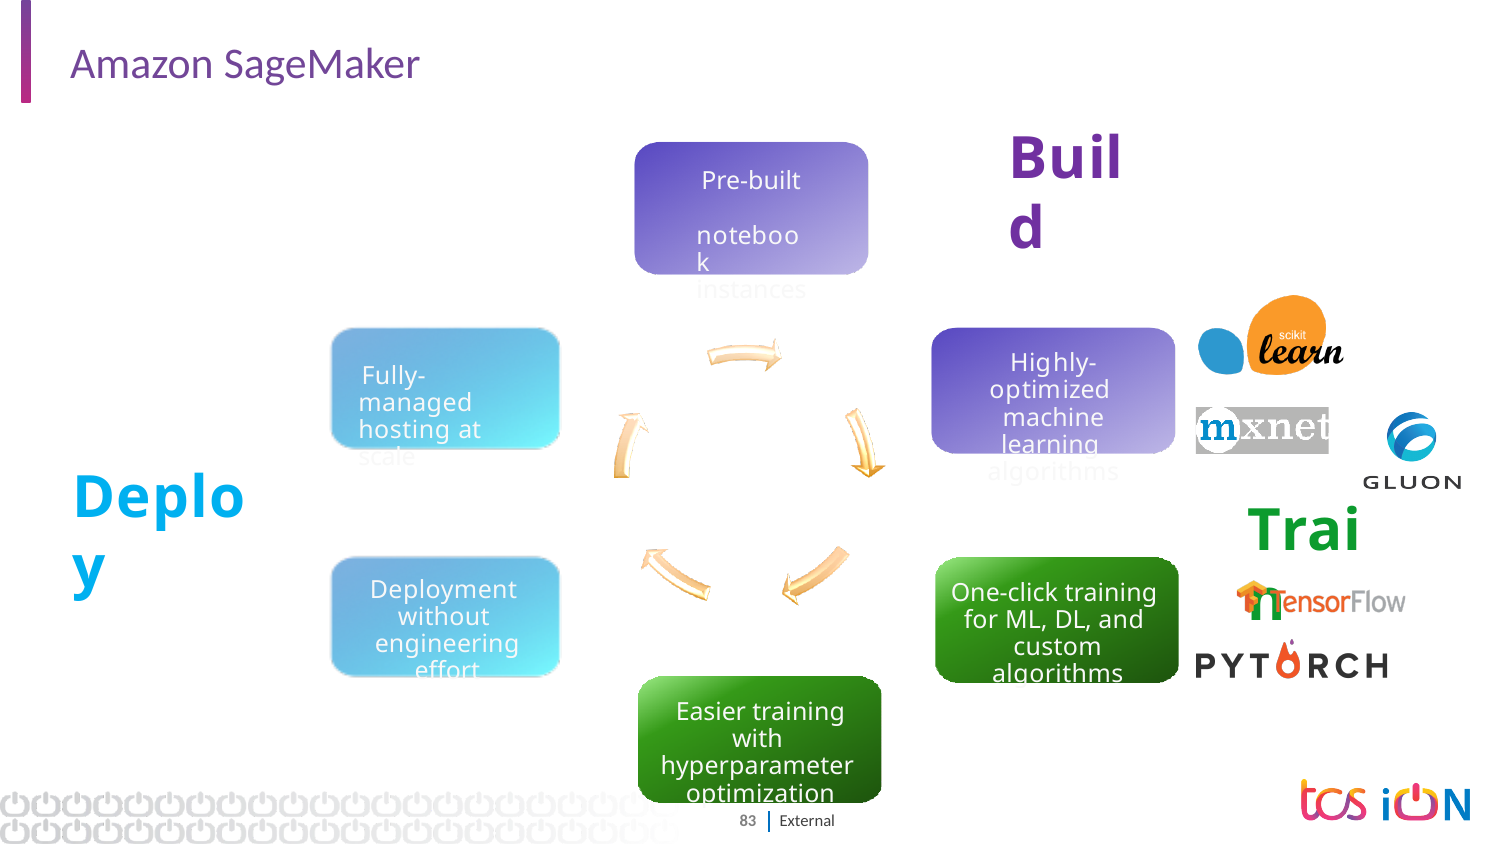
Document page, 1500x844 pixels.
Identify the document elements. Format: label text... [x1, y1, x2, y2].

text_box [0, 0, 1500, 844]
text_box Pre-built notebook instances [694, 162, 808, 304]
text_box Deploy [70, 457, 269, 600]
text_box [1195, 295, 1462, 680]
text_box [633, 141, 869, 275]
text_box Fully-managed hosting at scale [356, 356, 537, 471]
text_box Build [1006, 117, 1154, 260]
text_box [612, 335, 888, 608]
